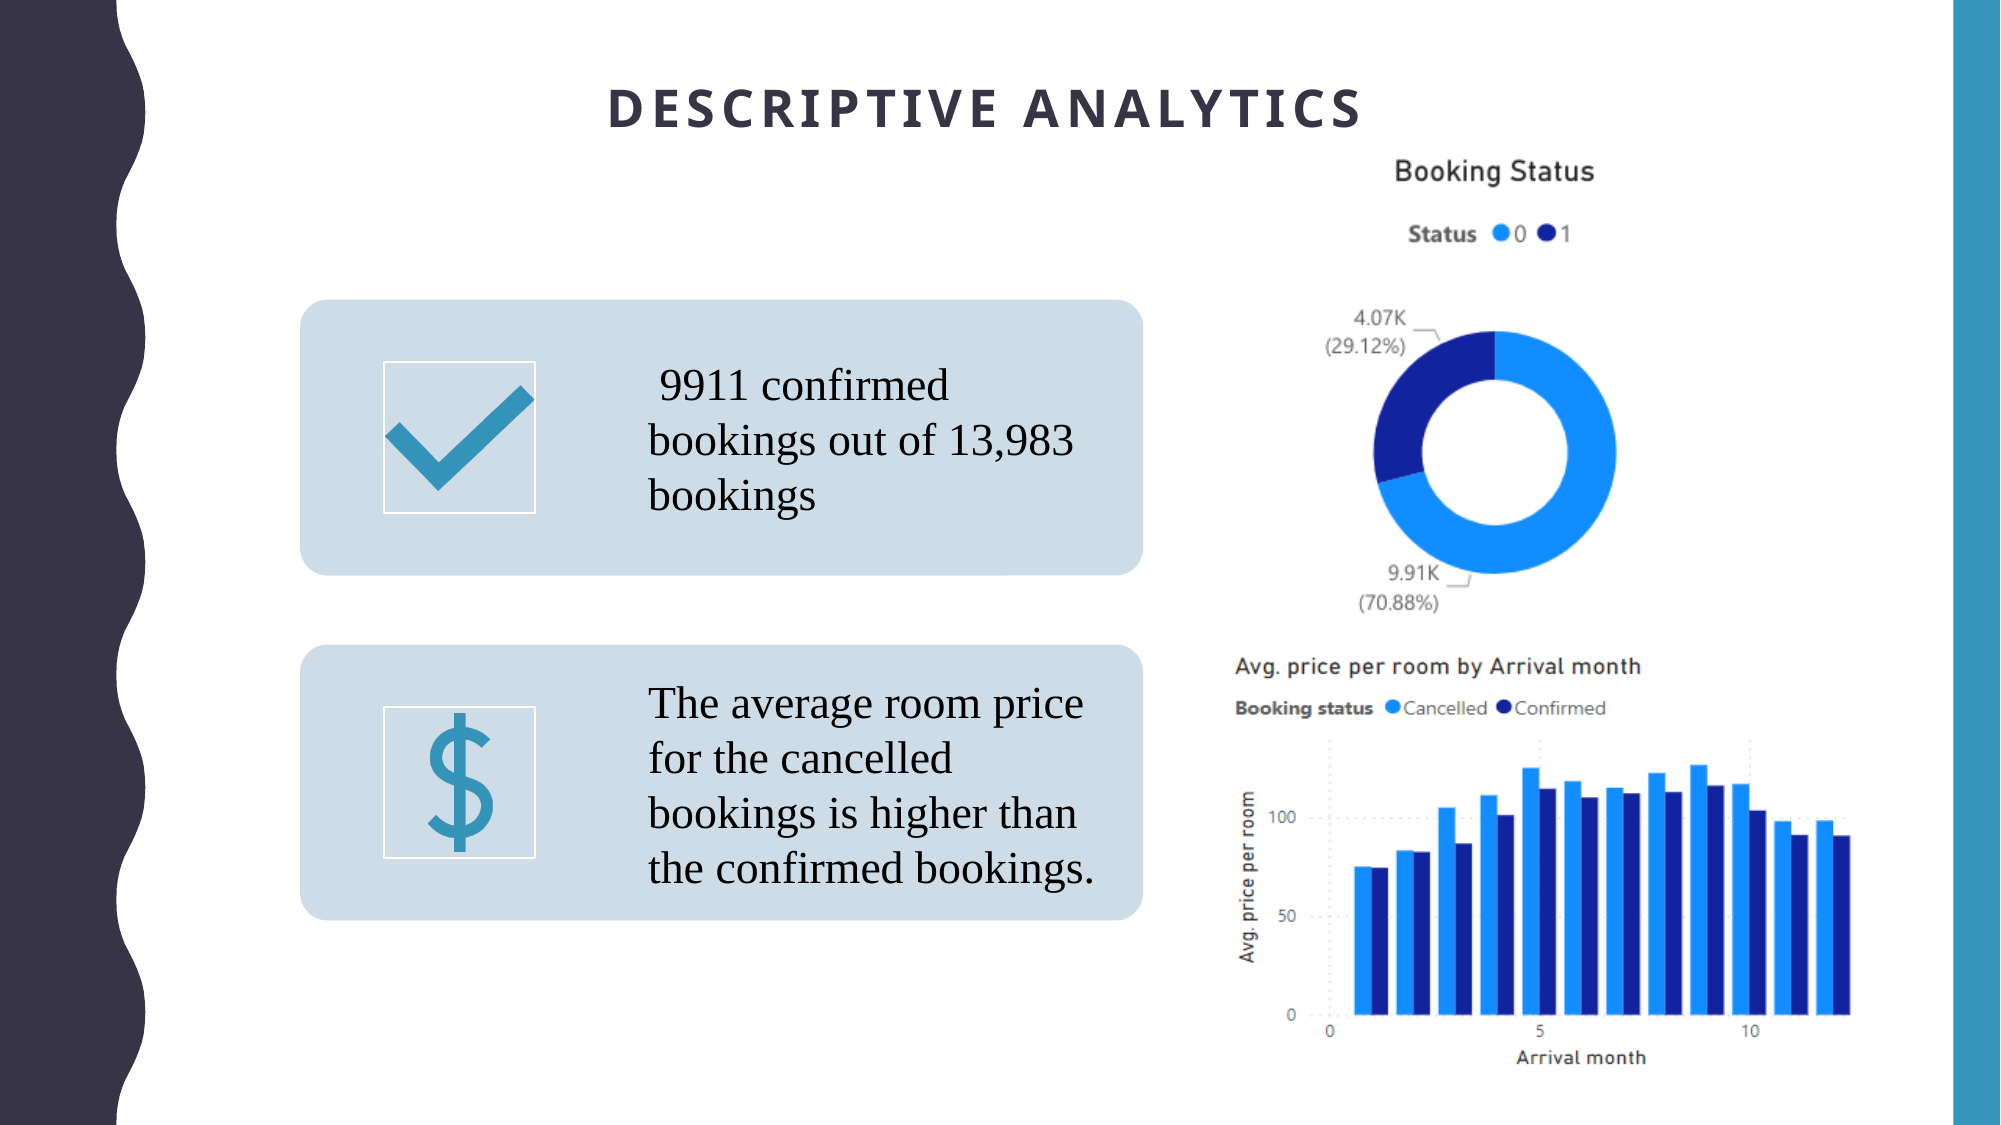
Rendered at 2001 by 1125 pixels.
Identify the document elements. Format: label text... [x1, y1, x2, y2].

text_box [300, 150, 1144, 1070]
picture [1225, 150, 1871, 1071]
text_box Descriptive analytics [379, 67, 1588, 190]
